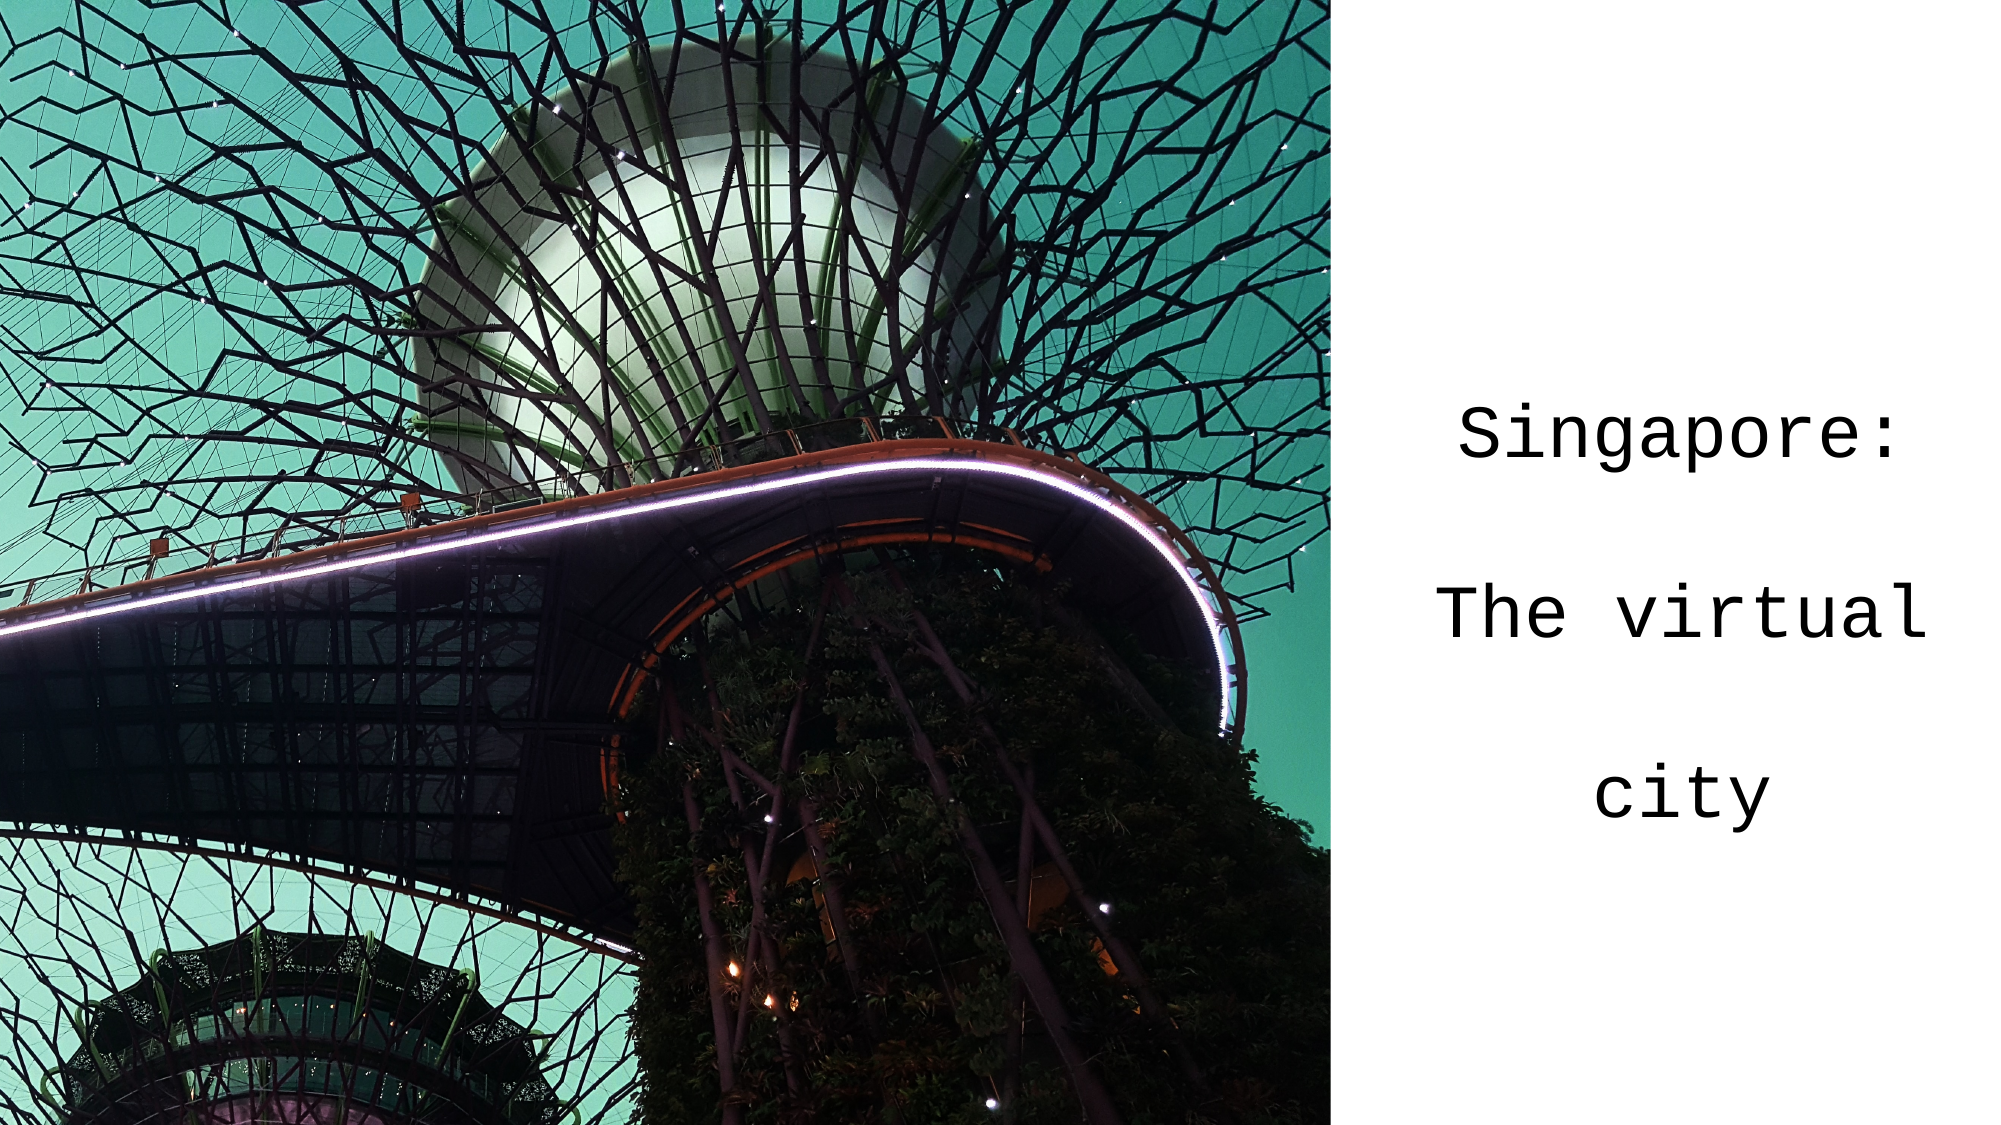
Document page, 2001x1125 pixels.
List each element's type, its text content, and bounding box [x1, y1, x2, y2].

title Singapore: The virtual city [1331, 401, 2000, 724]
picture [0, 0, 1331, 1125]
